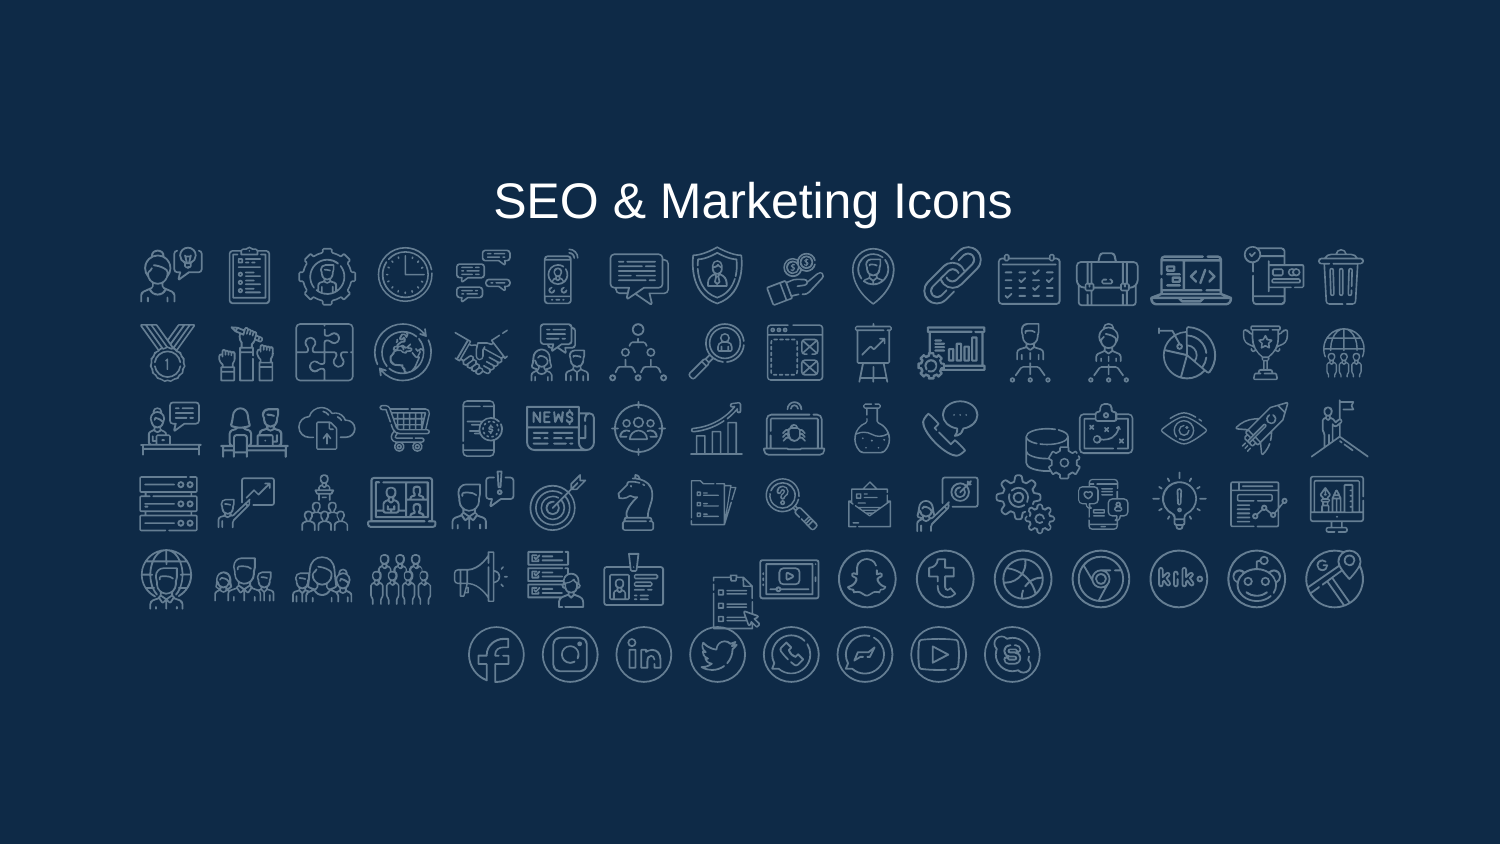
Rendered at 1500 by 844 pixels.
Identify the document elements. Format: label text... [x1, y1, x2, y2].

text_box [766, 324, 824, 381]
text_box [609, 253, 670, 306]
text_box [1229, 481, 1288, 528]
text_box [462, 399, 504, 458]
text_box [1151, 471, 1207, 531]
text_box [217, 477, 275, 529]
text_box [1149, 549, 1209, 609]
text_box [712, 574, 761, 630]
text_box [1009, 322, 1051, 383]
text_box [1149, 255, 1233, 306]
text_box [451, 470, 515, 530]
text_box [759, 558, 820, 600]
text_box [689, 401, 744, 456]
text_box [995, 474, 1056, 535]
text_box [295, 323, 354, 382]
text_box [765, 477, 819, 531]
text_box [298, 247, 357, 306]
text_box [1158, 326, 1217, 380]
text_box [1322, 327, 1366, 378]
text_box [617, 473, 655, 532]
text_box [1025, 427, 1082, 480]
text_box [1310, 399, 1370, 458]
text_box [762, 401, 826, 456]
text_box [608, 322, 668, 382]
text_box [541, 625, 599, 684]
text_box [851, 247, 895, 305]
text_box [1071, 549, 1131, 609]
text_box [297, 406, 356, 451]
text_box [228, 246, 271, 305]
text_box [837, 549, 897, 609]
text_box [138, 475, 198, 532]
text_box [468, 626, 525, 683]
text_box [139, 401, 203, 456]
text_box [983, 625, 1041, 684]
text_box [379, 404, 431, 453]
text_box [610, 400, 667, 457]
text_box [455, 249, 511, 303]
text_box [1317, 248, 1365, 306]
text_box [915, 549, 975, 609]
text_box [1243, 245, 1305, 306]
text_box [370, 554, 432, 605]
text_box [993, 549, 1053, 609]
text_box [615, 625, 673, 684]
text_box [1077, 478, 1129, 531]
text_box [527, 550, 585, 609]
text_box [997, 253, 1061, 305]
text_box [854, 322, 893, 383]
title SEO & Marketing Icons [175, 153, 1332, 233]
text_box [525, 405, 596, 452]
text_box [847, 481, 892, 528]
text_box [1309, 475, 1365, 534]
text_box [687, 322, 745, 380]
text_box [213, 557, 275, 602]
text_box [140, 548, 193, 610]
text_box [217, 326, 275, 382]
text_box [139, 323, 196, 383]
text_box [453, 551, 509, 603]
text_box [529, 474, 587, 531]
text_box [530, 323, 589, 382]
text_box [690, 246, 744, 305]
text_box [917, 326, 986, 380]
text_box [1087, 322, 1130, 383]
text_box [762, 625, 820, 684]
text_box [1078, 402, 1134, 455]
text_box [219, 407, 290, 459]
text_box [1305, 549, 1365, 609]
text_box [850, 403, 892, 454]
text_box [301, 474, 349, 532]
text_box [543, 248, 580, 305]
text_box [1075, 252, 1139, 307]
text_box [1227, 549, 1287, 609]
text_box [916, 476, 979, 533]
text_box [366, 476, 437, 529]
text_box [690, 479, 737, 526]
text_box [836, 625, 894, 684]
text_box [1160, 411, 1208, 445]
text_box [1234, 401, 1289, 456]
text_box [139, 246, 203, 303]
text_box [688, 625, 747, 684]
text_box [1242, 325, 1289, 381]
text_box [921, 245, 984, 305]
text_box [454, 329, 509, 376]
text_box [373, 322, 433, 382]
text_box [921, 400, 979, 457]
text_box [603, 552, 665, 607]
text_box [291, 556, 353, 603]
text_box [765, 252, 826, 306]
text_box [377, 246, 434, 303]
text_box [910, 625, 968, 684]
